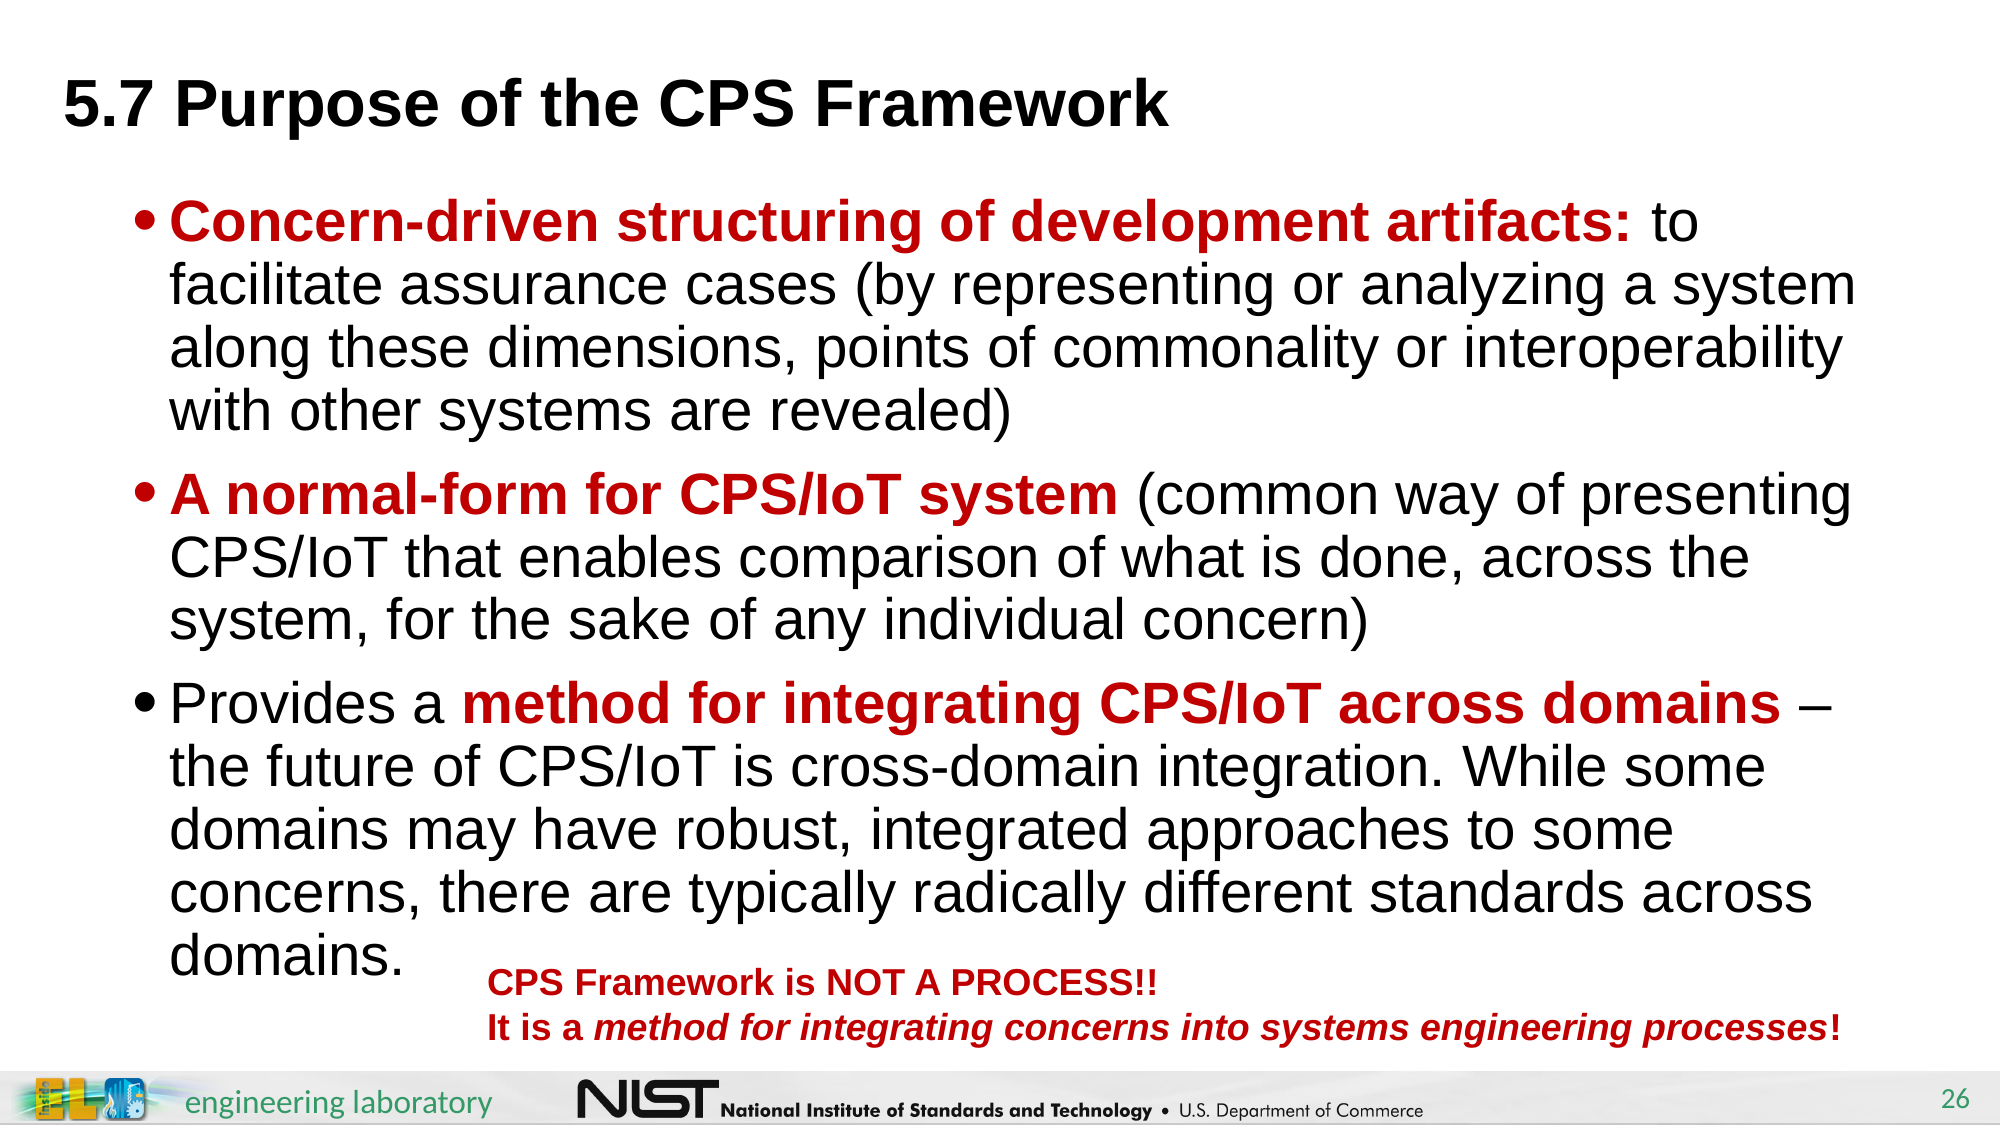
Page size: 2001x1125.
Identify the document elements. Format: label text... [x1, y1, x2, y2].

slide_number 26 [1876, 1077, 1971, 1116]
list Concern-driven structuring of development artifacts: to facilitate assurance cases (by representing or analyzing a system along these dimensions, points of commonality or interoperability with other systems are revealed) A normal-form for CPS/IoT system (common way of presenting CPS/IoT that enables comparison of what is done, across the system, for the sake of any individual concern) Provides a method for integrating CPS/IoT across domains – the future of CPS/IoT is cross-domain integration. While some domains may have robust, integrated approaches to some concerns, there are typically radically different standards across domains. [117, 183, 1906, 1057]
text_box CPS Framework is NOT A PROCESS!! It is a method for integrating concerns into systems engineering processes! [472, 950, 1857, 1056]
title 5.7 Purpose of the CPS Framework [48, 46, 1774, 164]
picture [572, 1077, 1428, 1123]
picture [11, 1075, 237, 1121]
